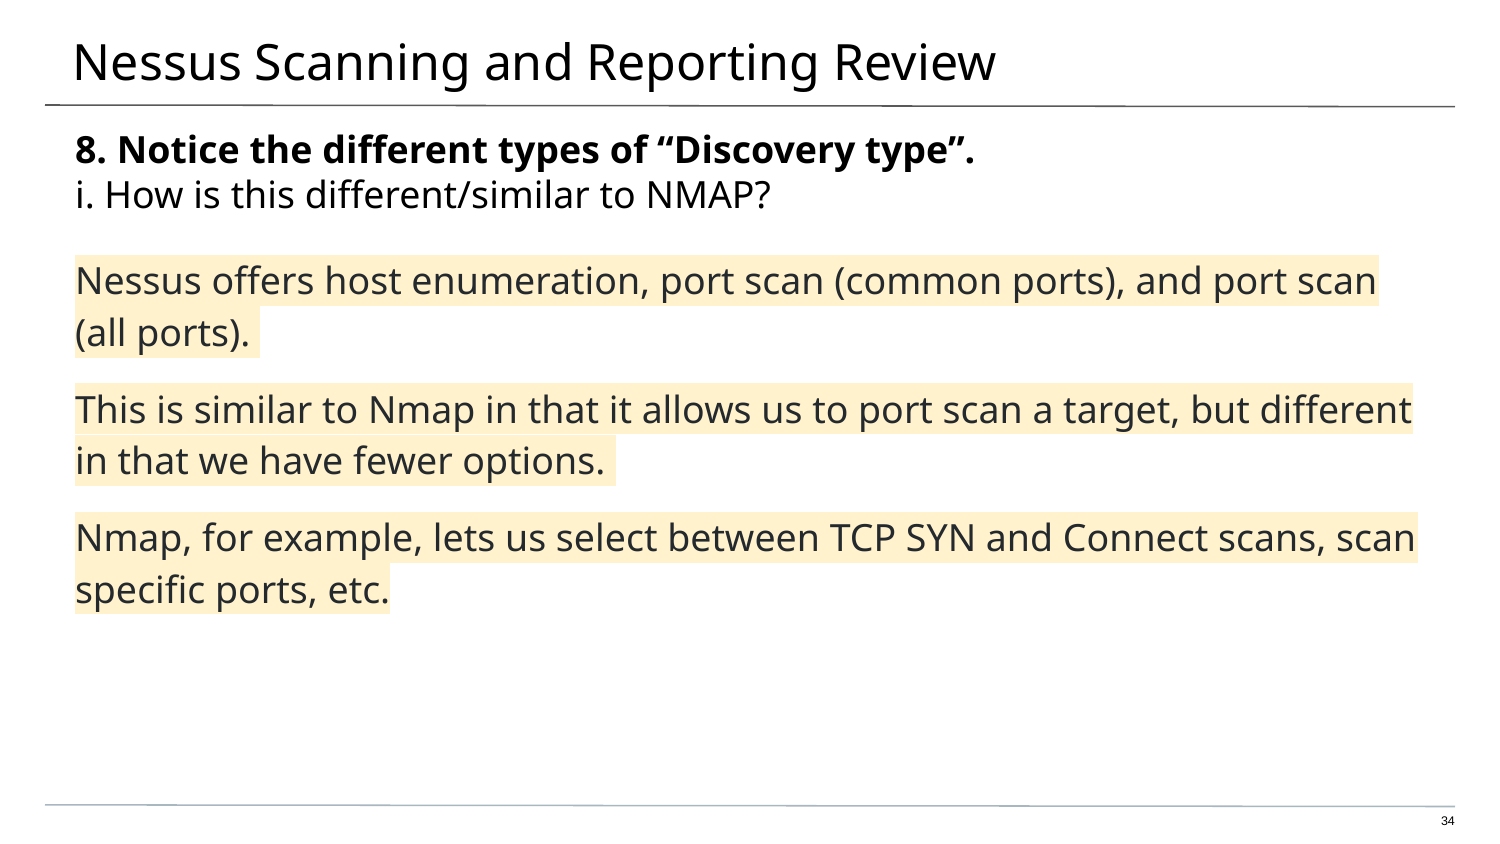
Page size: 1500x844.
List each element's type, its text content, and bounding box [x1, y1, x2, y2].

title Nessus Scanning and Reporting Review [0, 0, 1500, 88]
subtitle 8. Notice the different types of “Discovery type”. i. How is this different/similar to NMAP? [0, 110, 1500, 171]
slide_number ‹#› [1412, 813, 1455, 831]
list Nessus offers host enumeration, port scan (common ports), and port scan (all ports). This is similar to Nmap in that it allows us to port scan a target, but different in that we have fewer options. Nmap, for example, lets us select between TCP SYN and Connect scans, scan specific ports, etc. [0, 250, 1500, 805]
